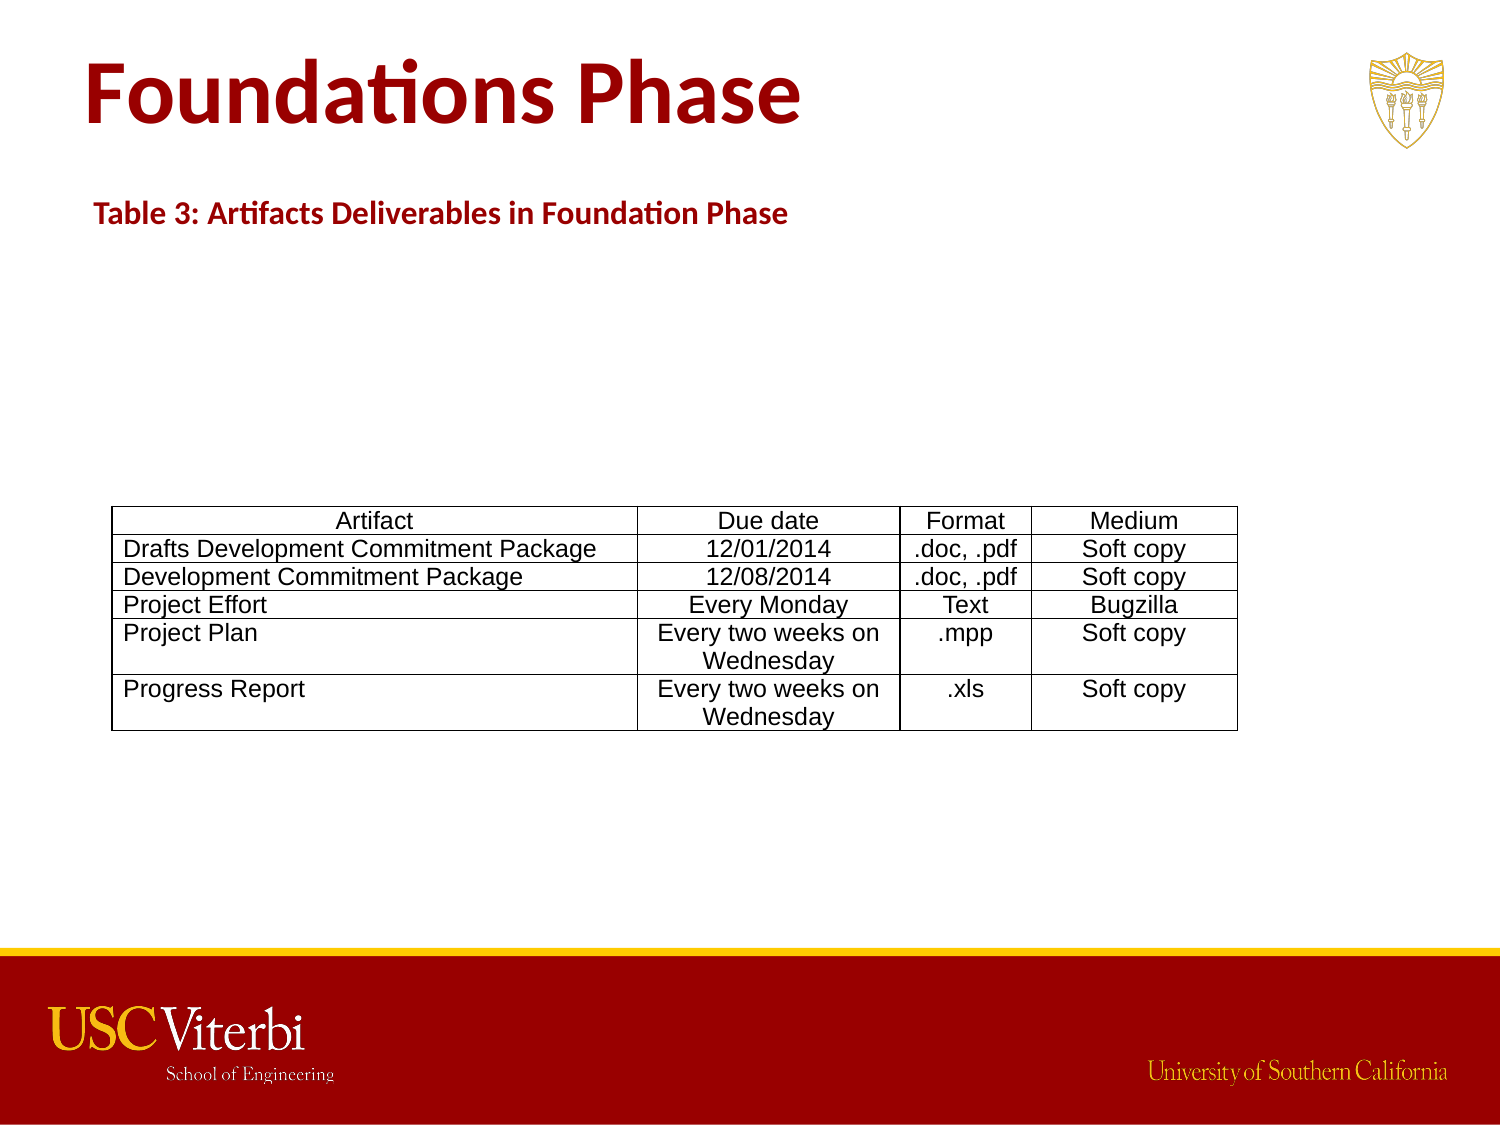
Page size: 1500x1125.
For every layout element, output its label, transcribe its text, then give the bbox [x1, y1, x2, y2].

table_cell Soft copy [1032, 535, 1237, 562]
table_cell Project Effort [113, 591, 637, 618]
table_cell Soft copy [1032, 563, 1237, 590]
table_cell Every two weeks on Wednesday [638, 675, 899, 730]
table_header Format [901, 507, 1031, 534]
table_cell Soft copy [1032, 675, 1237, 730]
table_cell Every Monday [638, 591, 899, 618]
table_header Medium [1032, 507, 1237, 534]
table_header Due date [638, 507, 899, 534]
table_cell Every two weeks on Wednesday [638, 619, 899, 674]
table_cell Text [901, 591, 1031, 618]
table_cell Progress Report [113, 675, 637, 730]
table_header Artifact [113, 507, 637, 534]
table_cell 12/08/2014 [638, 563, 899, 590]
table_cell Drafts Development Commitment Package [113, 535, 637, 562]
slide_number [1074, 1042, 1425, 1103]
table_cell Project Plan [113, 619, 637, 674]
table_cell Development Commitment Package [113, 563, 637, 590]
table_cell 12/01/2014 [638, 535, 899, 562]
table_cell .doc, .pdf [901, 563, 1031, 590]
table_cell .doc, .pdf [901, 535, 1031, 562]
table_cell Bugzilla [1032, 591, 1237, 618]
picture [1425, 1059, 1447, 1086]
table_cell .mpp [901, 619, 1031, 674]
picture [1345, 38, 1468, 162]
table_cell .xls [901, 675, 1031, 730]
picture [47, 1006, 334, 1084]
table_cell Soft copy [1032, 619, 1237, 674]
title Foundations Phase Table 3: Artifacts Deliverables in Foundation Phase [69, 66, 1426, 238]
